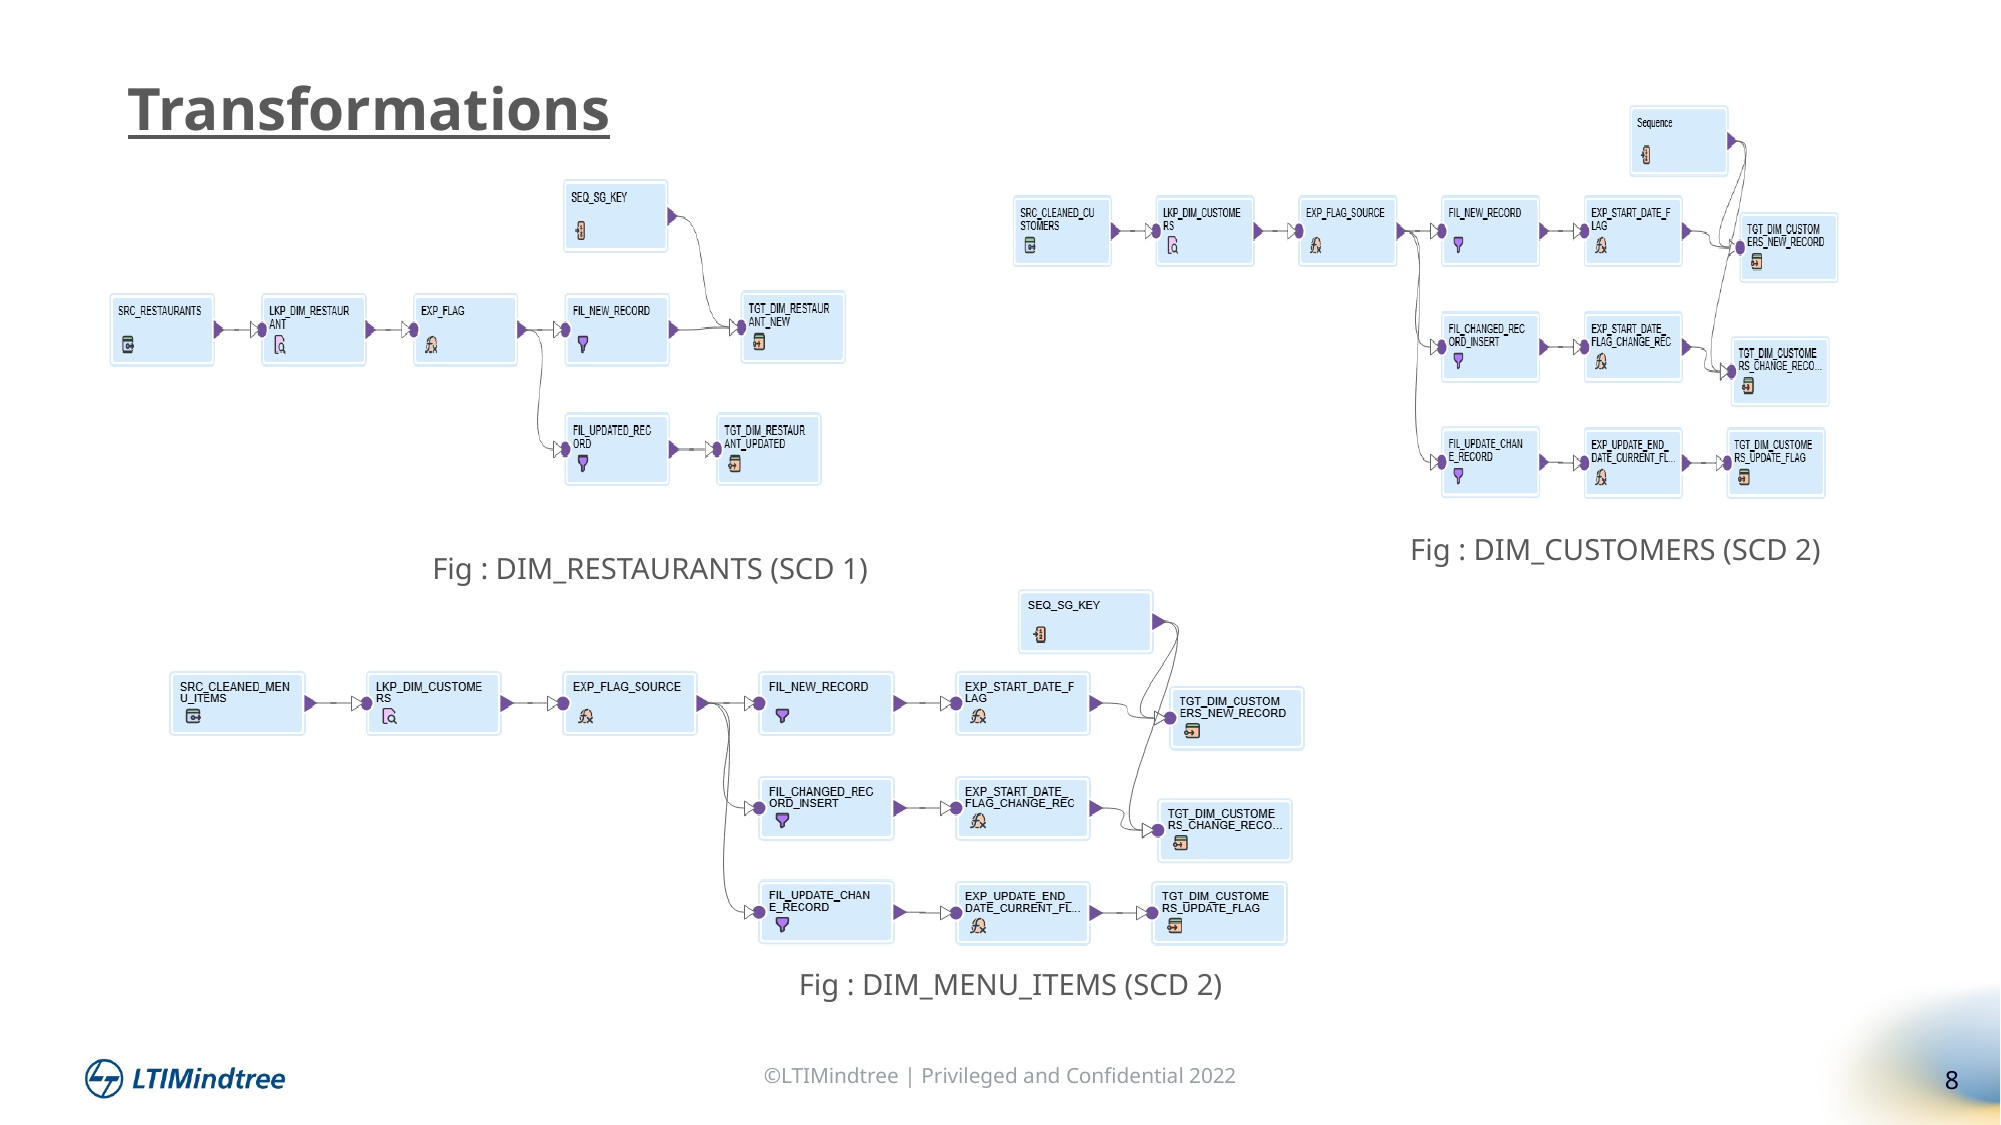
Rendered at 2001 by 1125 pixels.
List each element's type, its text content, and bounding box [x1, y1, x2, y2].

list Transformations [112, 72, 1938, 144]
picture [96, 578, 1562, 1010]
text_box Fig : DIM_CUSTOMERS (SCD 2) [1395, 524, 1972, 574]
picture [1774, 966, 2001, 1125]
text_box Fig : DIM_RESTAURANTS (SCD 1) [417, 548, 994, 578]
picture [44, 81, 1956, 548]
